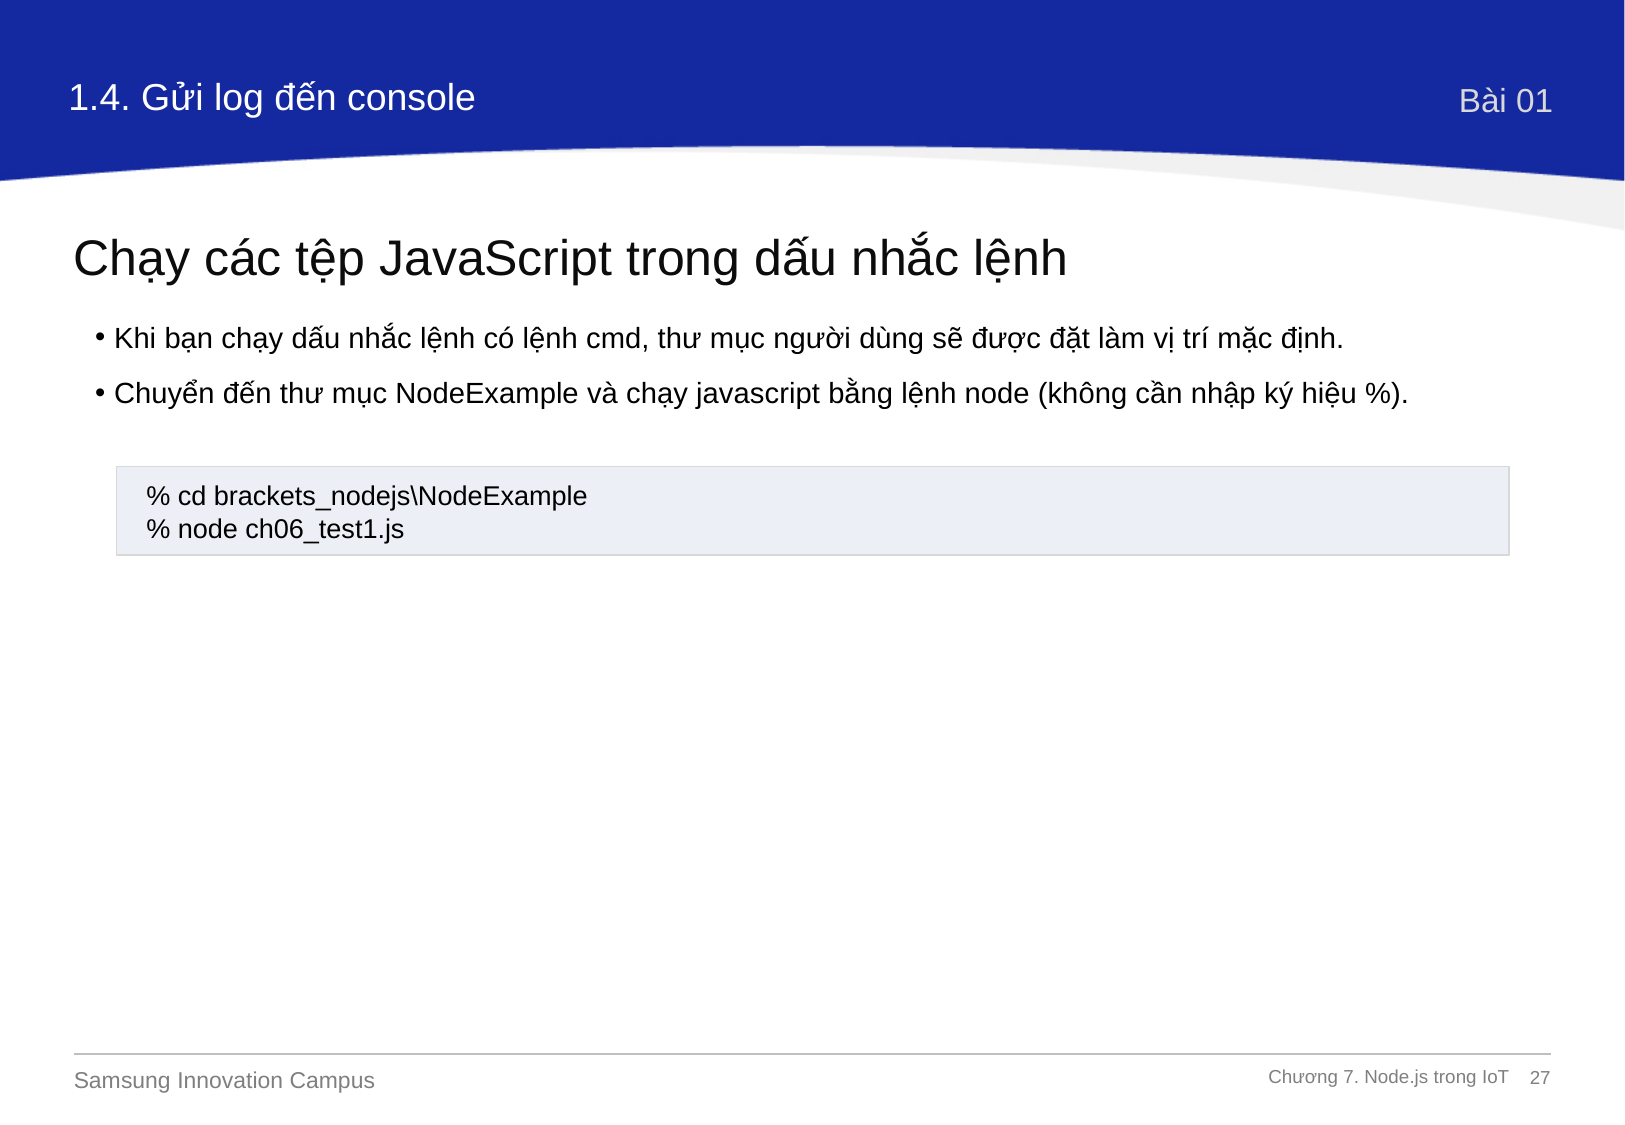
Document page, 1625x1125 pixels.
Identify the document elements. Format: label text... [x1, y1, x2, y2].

text_box Bài 01 [1422, 78, 1554, 119]
text_box % cd brackets_nodejs\NodeExample % node ch06_test1.js [116, 466, 1510, 556]
picture [0, 0, 1625, 1125]
text_box 1.4. Gửi log đến console [68, 72, 1024, 118]
text_box Chạy các tệp JavaScript trong dấu nhắc lệnh [73, 225, 1551, 286]
text_box Khi bạn chạy dấu nhắc lệnh có lệnh cmd, thư mục người dùng sẽ được đặt làm vị trí mặc định. Chuyển đến thư mục NodeExample và chạy javascript bằng lệnh node (không cần nhập ký hiệu %). [95, 318, 1509, 410]
